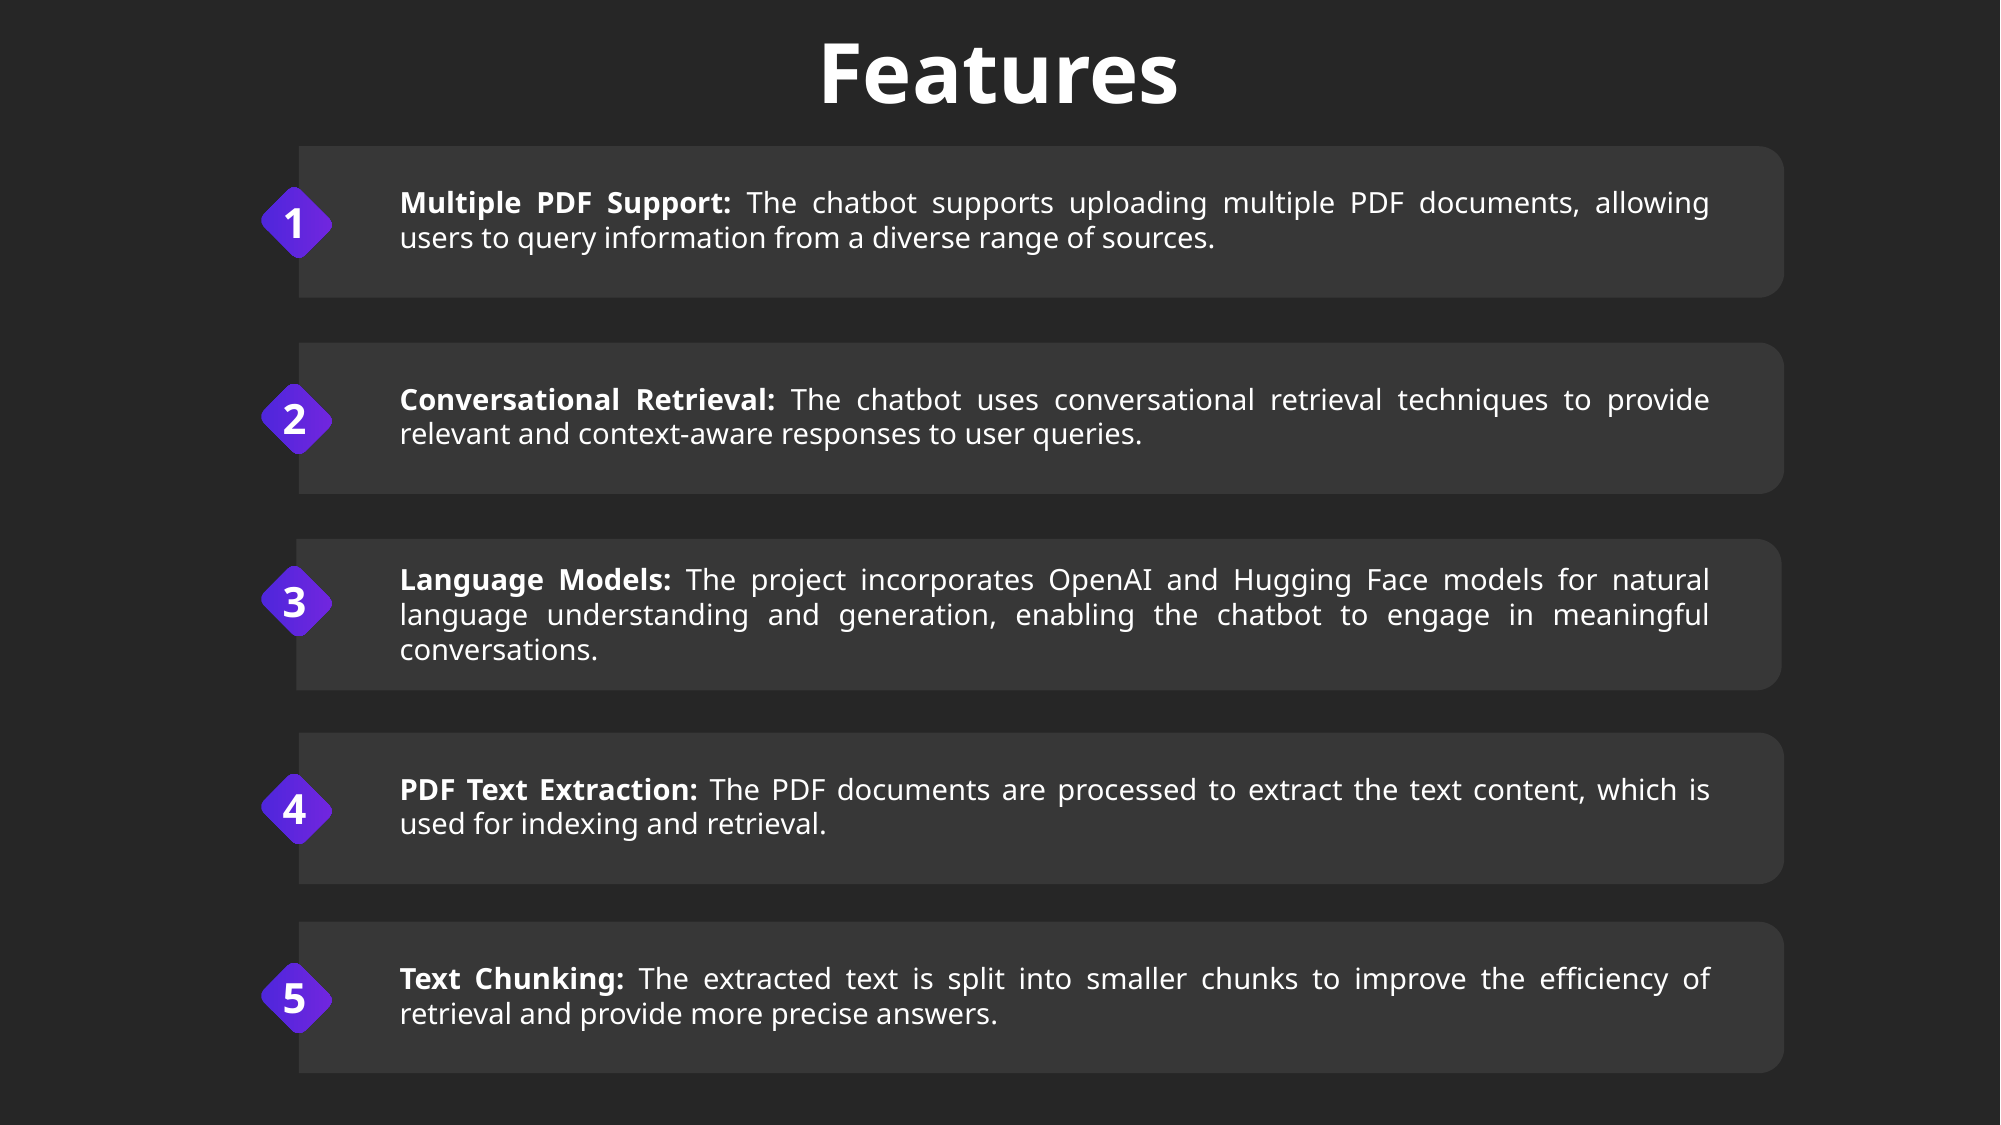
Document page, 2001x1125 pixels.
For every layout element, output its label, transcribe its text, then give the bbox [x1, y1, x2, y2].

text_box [213, 146, 1785, 298]
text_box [213, 538, 1782, 691]
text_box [213, 921, 1785, 1074]
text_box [213, 732, 1785, 885]
text_box Features [0, 12, 1998, 128]
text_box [213, 342, 1785, 494]
